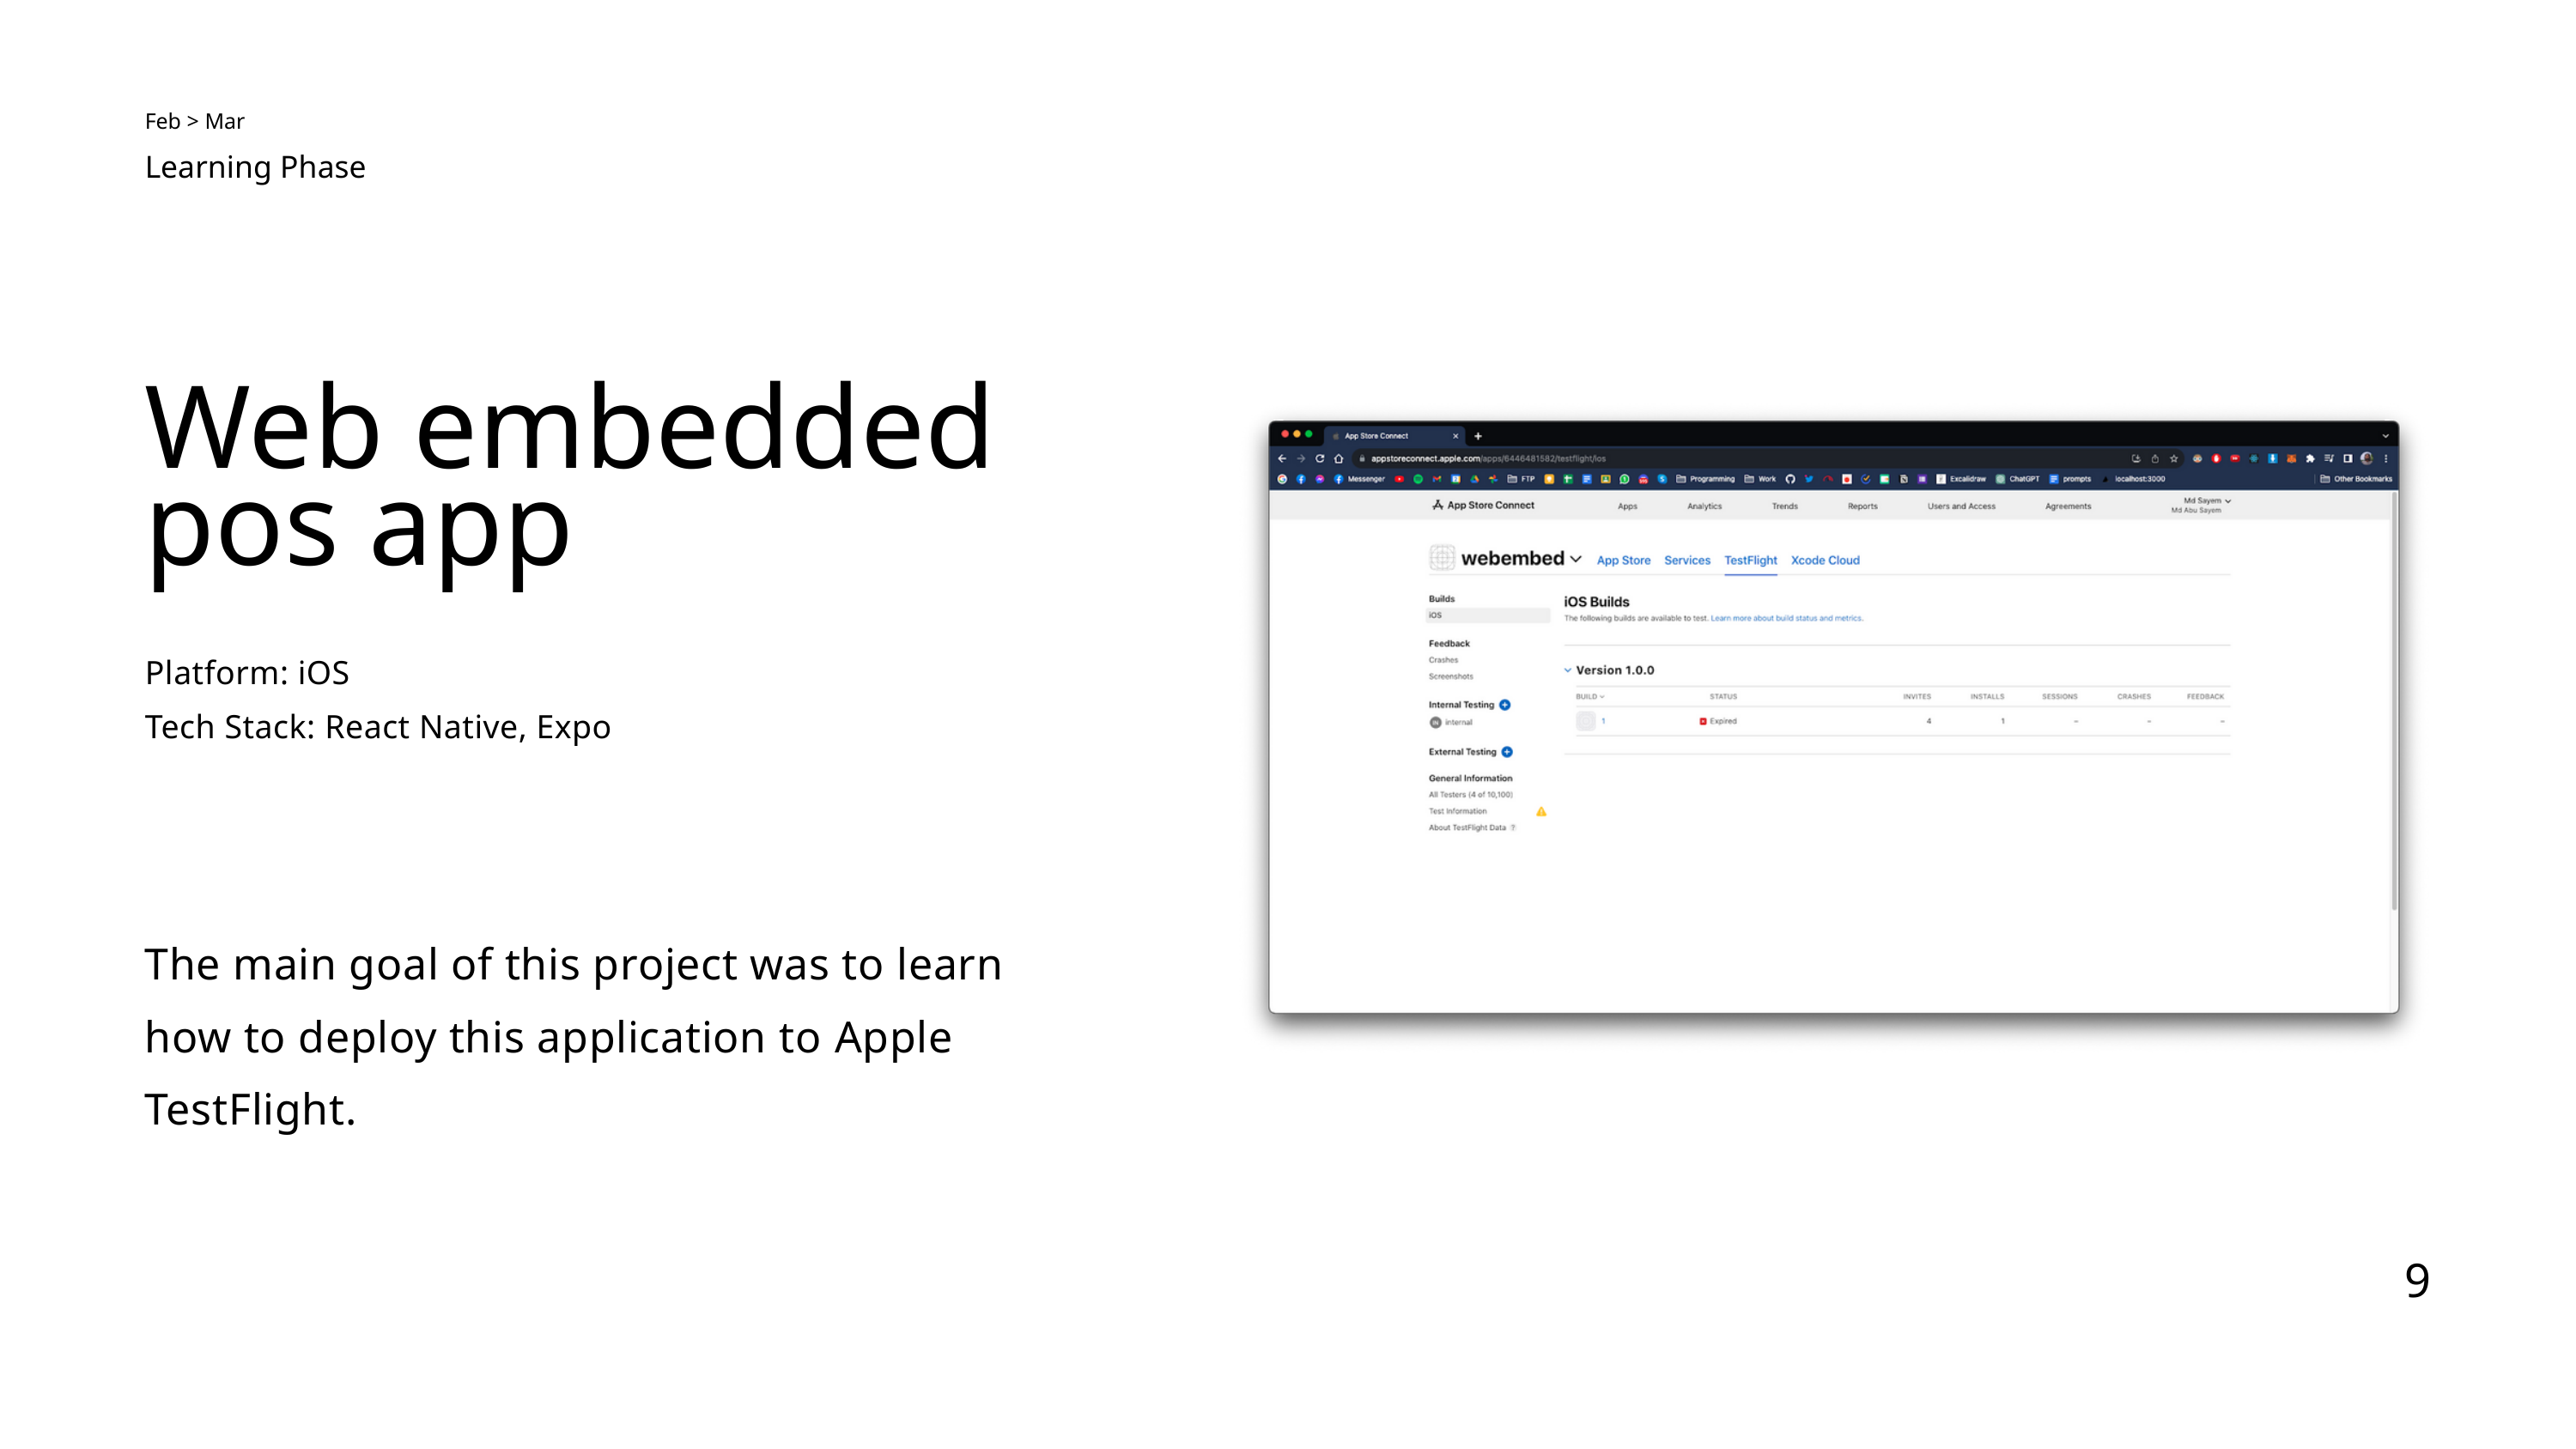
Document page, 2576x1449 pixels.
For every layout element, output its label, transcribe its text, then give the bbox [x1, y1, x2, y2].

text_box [144, 105, 979, 181]
text_box [1236, 399, 2432, 1057]
text_box 9 [2360, 1241, 2432, 1307]
text_box The main goal of this project was to learn how to deploy this application to Apple TestFlight. [144, 916, 1007, 1134]
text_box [144, 370, 1217, 737]
